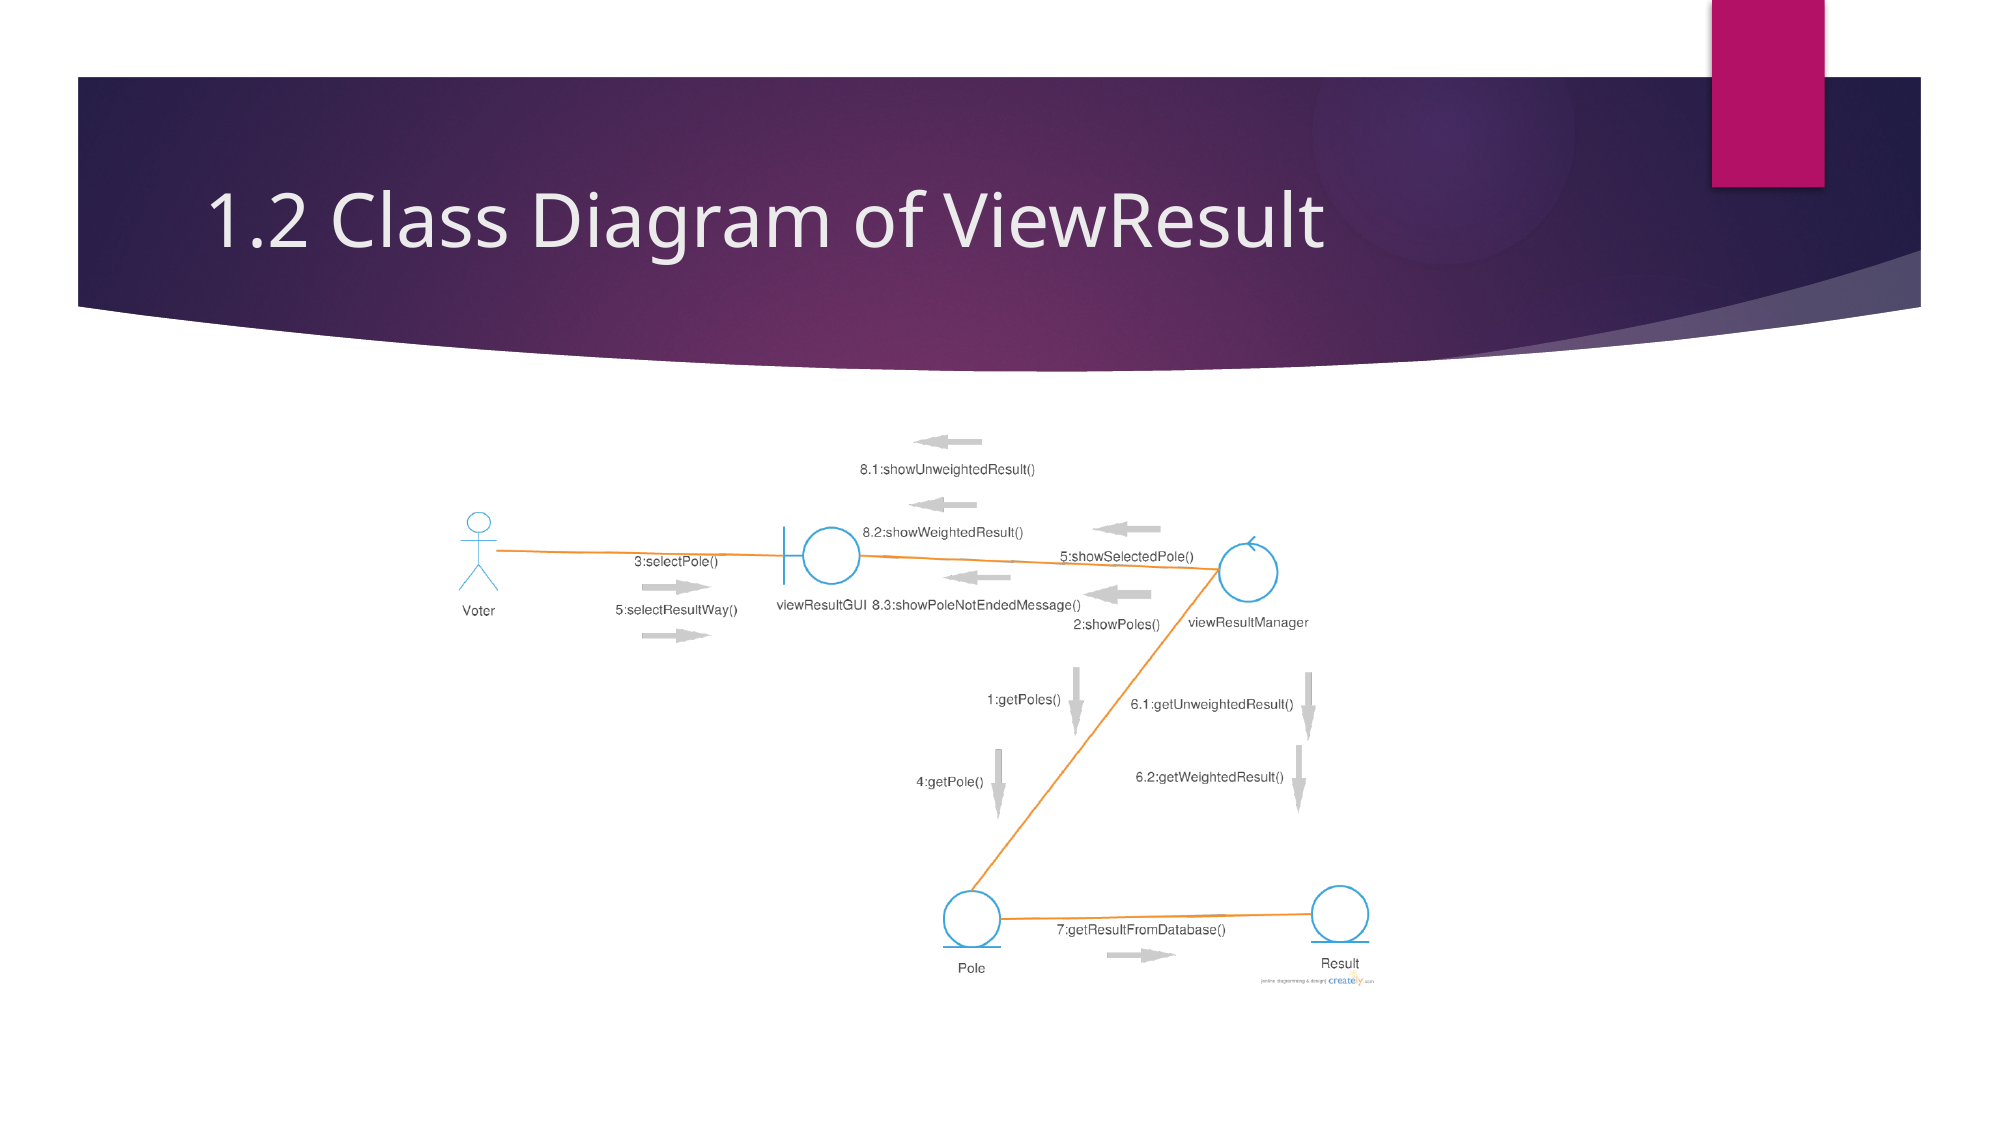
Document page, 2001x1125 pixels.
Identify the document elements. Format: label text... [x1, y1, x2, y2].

title 1.2 Class Diagram of ViewResult [189, 159, 1627, 276]
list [450, 426, 1376, 988]
